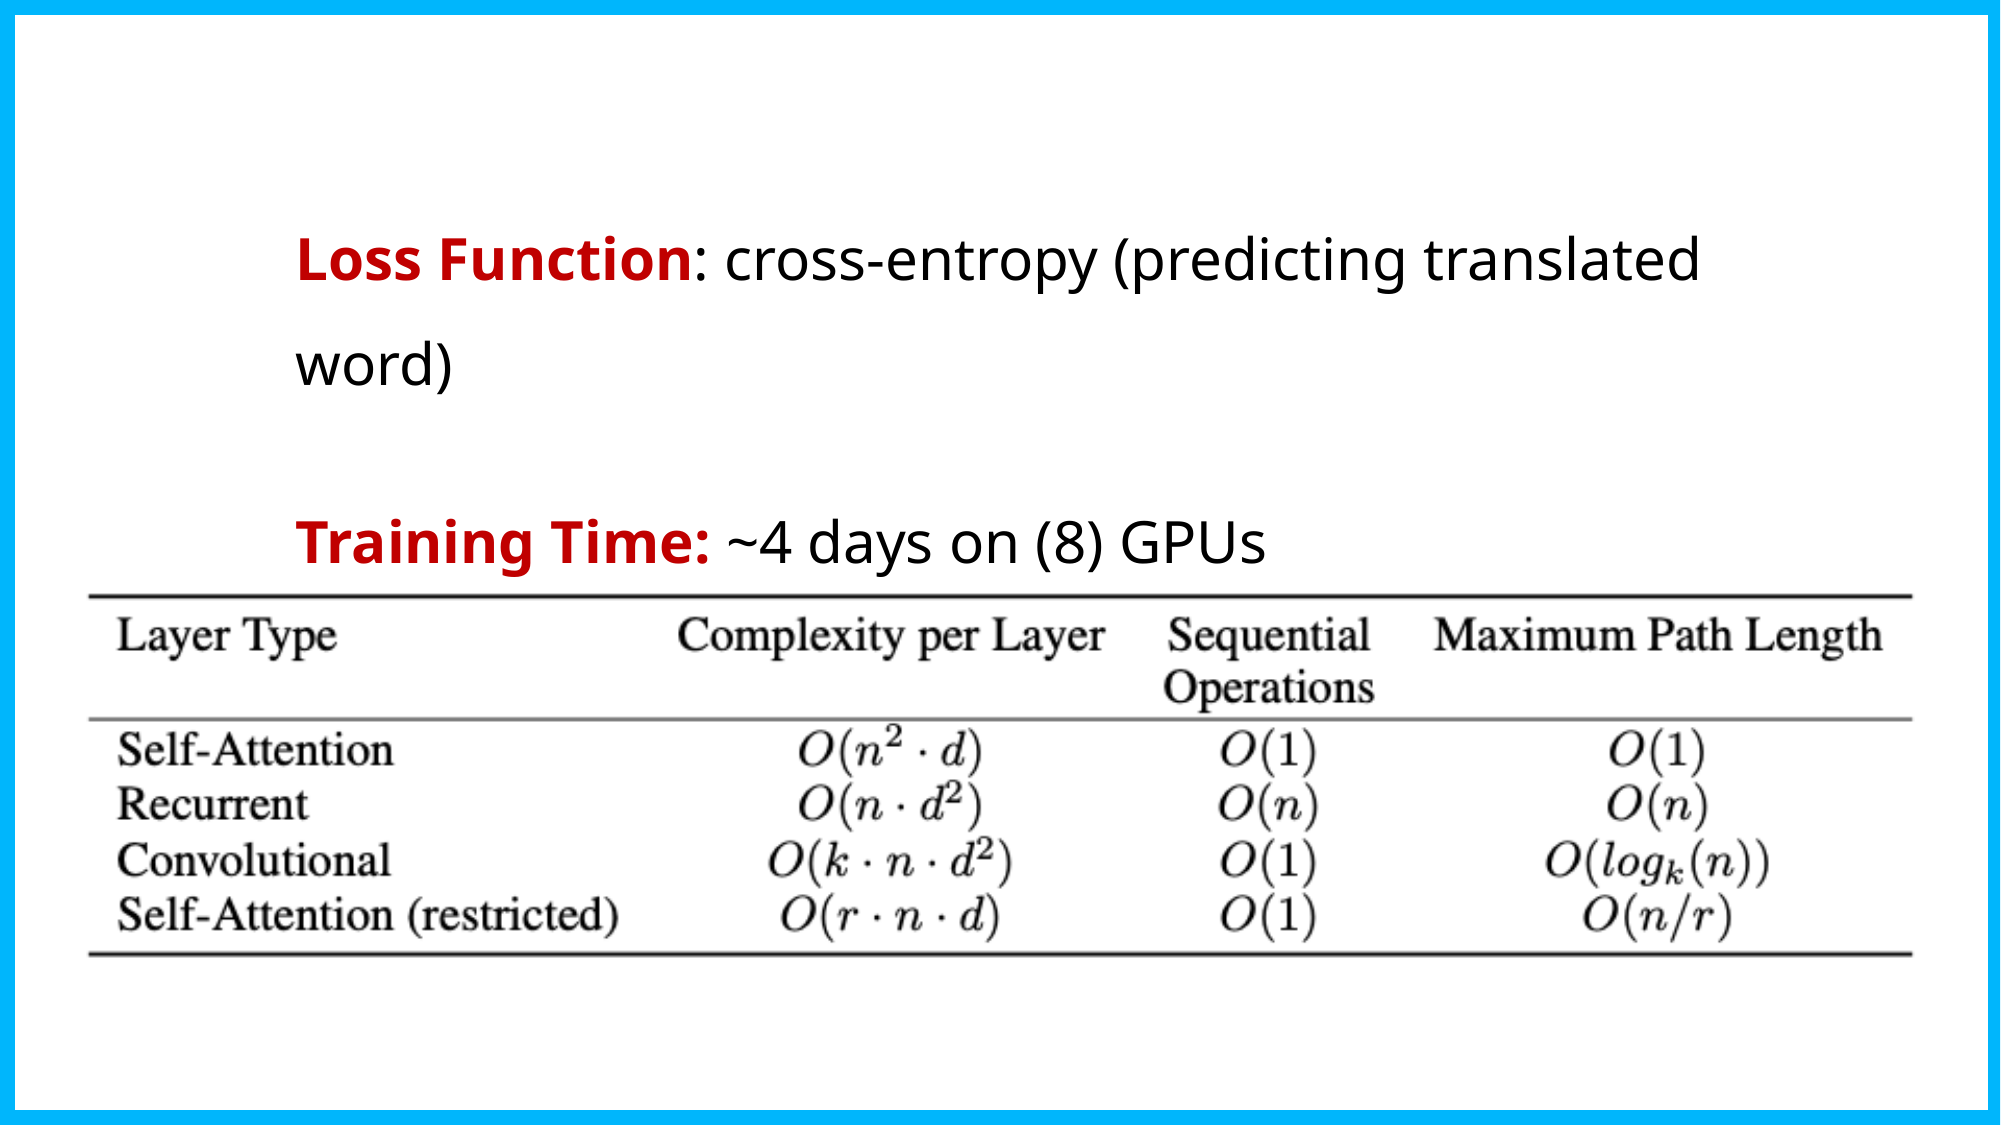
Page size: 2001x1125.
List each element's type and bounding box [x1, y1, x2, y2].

text_box [280, 179, 1844, 562]
picture [79, 582, 1921, 964]
